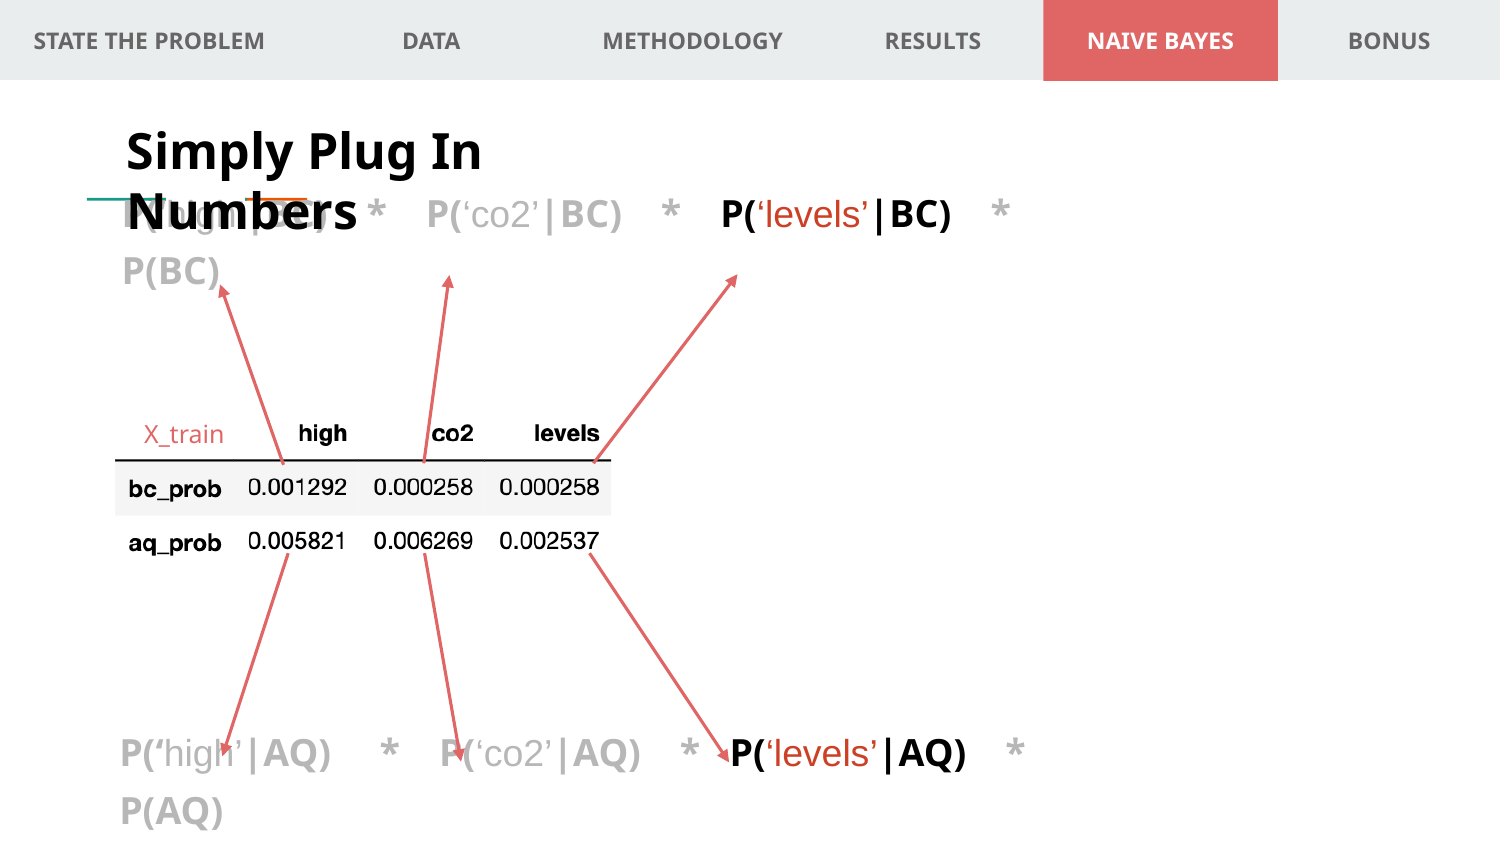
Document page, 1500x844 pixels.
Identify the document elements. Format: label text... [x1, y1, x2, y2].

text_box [424, 552, 462, 762]
picture [105, 401, 614, 571]
text_box P(‘high’|AQ) * P(‘co2’|AQ) * P(‘levels’|AQ) * P(AQ) [104, 717, 1098, 844]
title NAIVE BAYES [1043, 0, 1278, 81]
title BONUS [1278, 0, 1500, 81]
title STATE THE PROBLEM [0, 0, 299, 81]
title DATA [299, 0, 563, 81]
title METHODOLOGY [563, 0, 822, 81]
text_box Simply Plug In Numbers [111, 104, 718, 198]
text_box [219, 284, 284, 466]
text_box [593, 273, 738, 464]
text_box P(‘high’|BC) * P(‘co2’|BC) * P(‘levels’|BC) * P(BC) [106, 177, 1073, 307]
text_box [589, 552, 730, 763]
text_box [222, 552, 289, 757]
title RESULTS [822, 0, 1043, 81]
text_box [423, 274, 450, 464]
